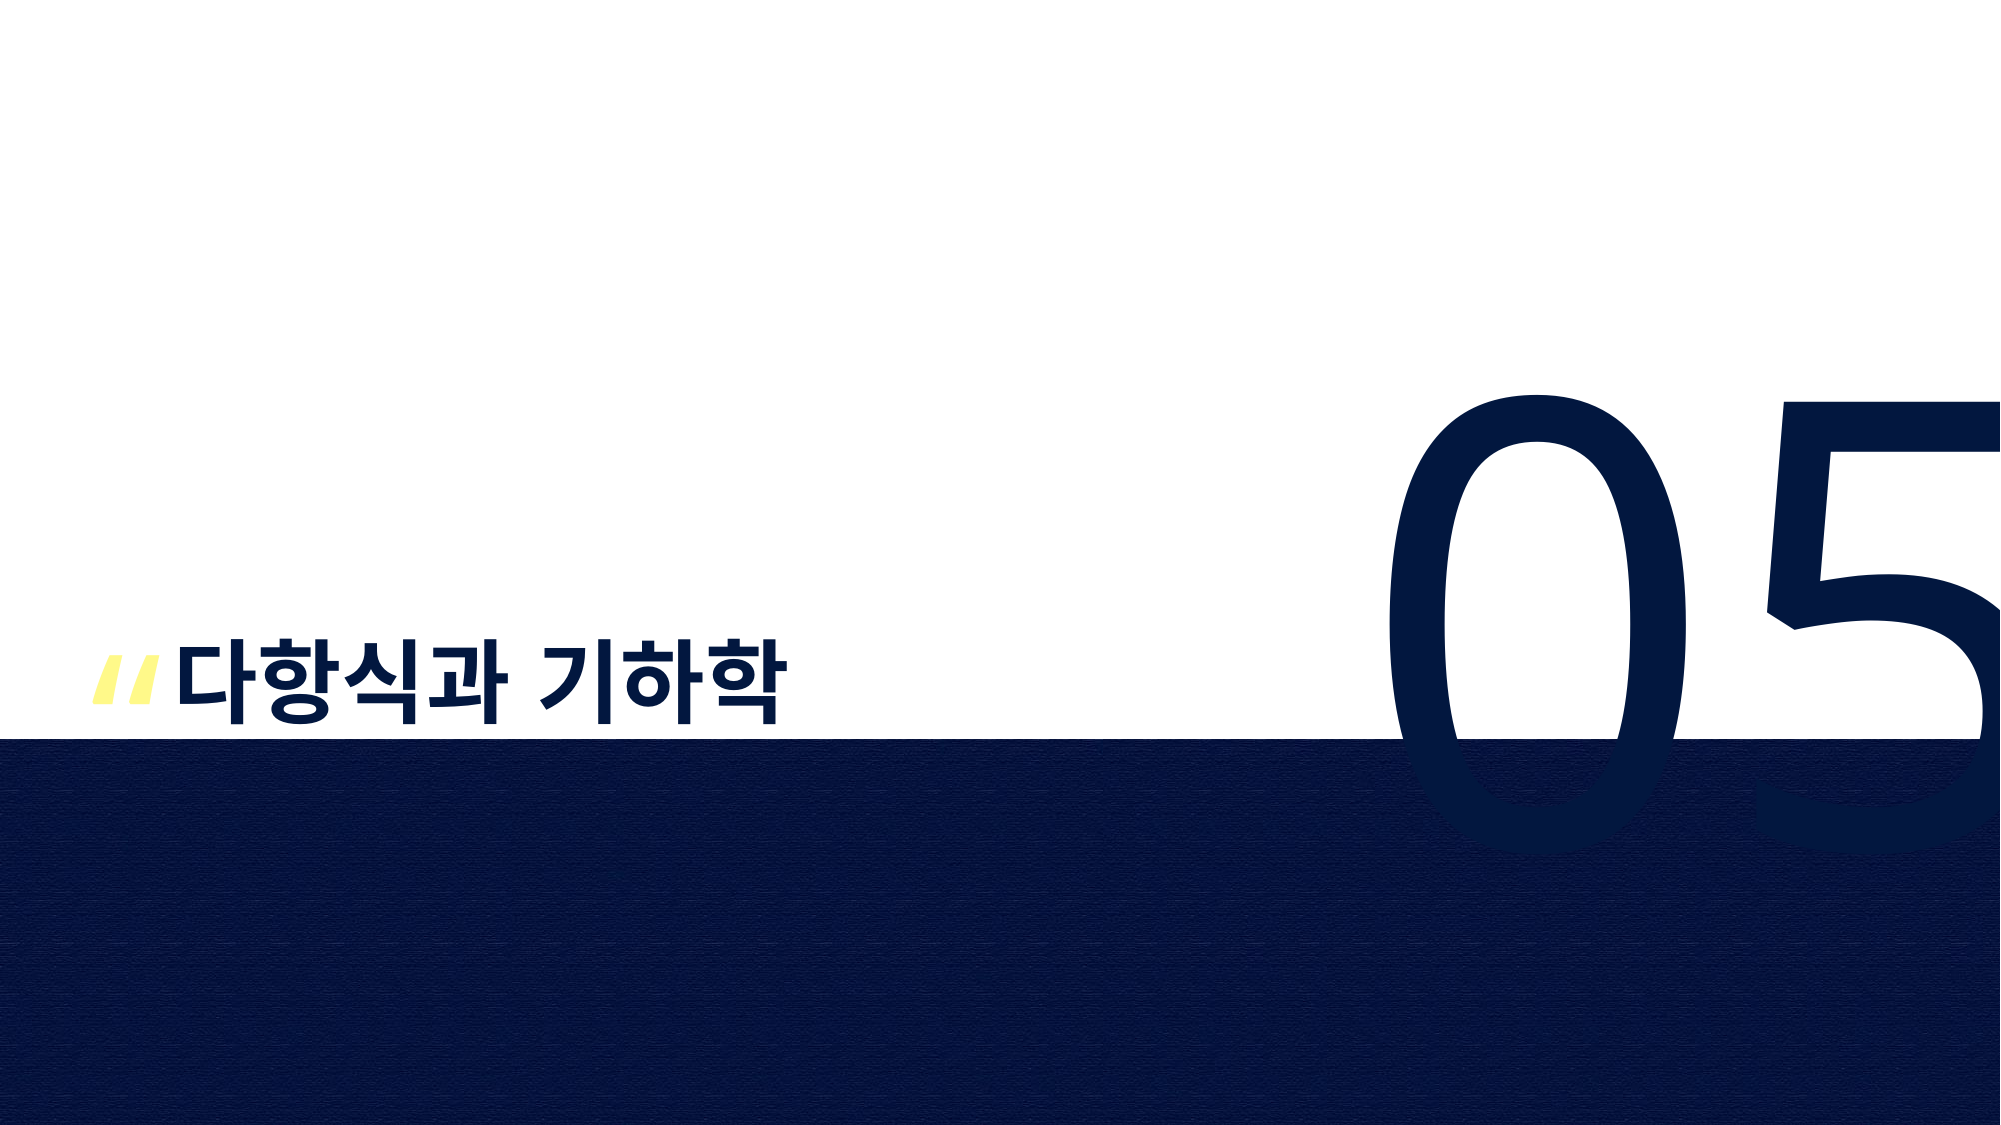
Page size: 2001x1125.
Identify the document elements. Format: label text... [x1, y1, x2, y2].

picture [0, 739, 2000, 1125]
text_box “ [75, 591, 178, 739]
text_box 05 [1345, 215, 2000, 739]
text_box 다항식과 기하학 [158, 617, 806, 739]
